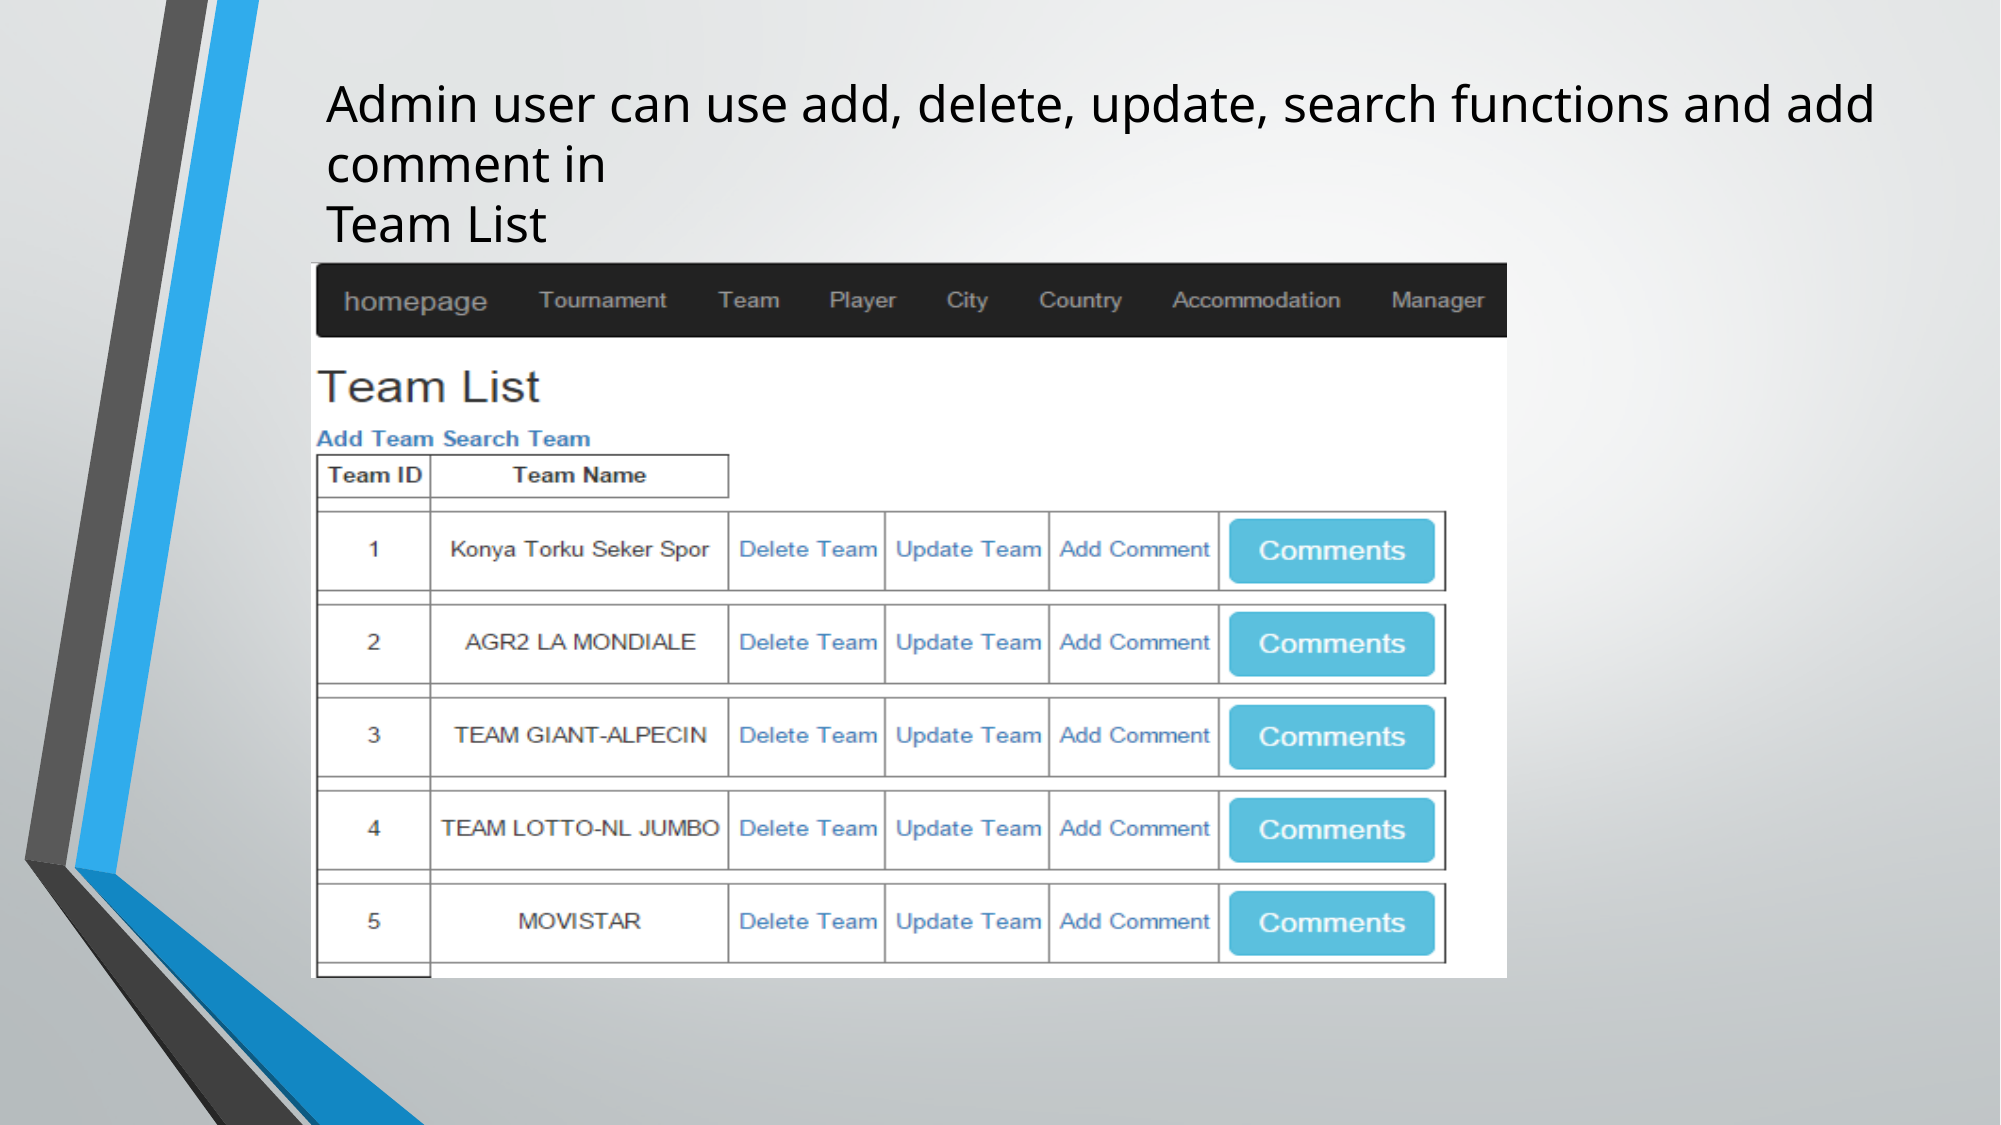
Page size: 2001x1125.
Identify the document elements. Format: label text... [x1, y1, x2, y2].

title Admin user can use add, delete, update, search functions and add comment in Team List [311, 19, 1955, 307]
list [310, 261, 1507, 979]
